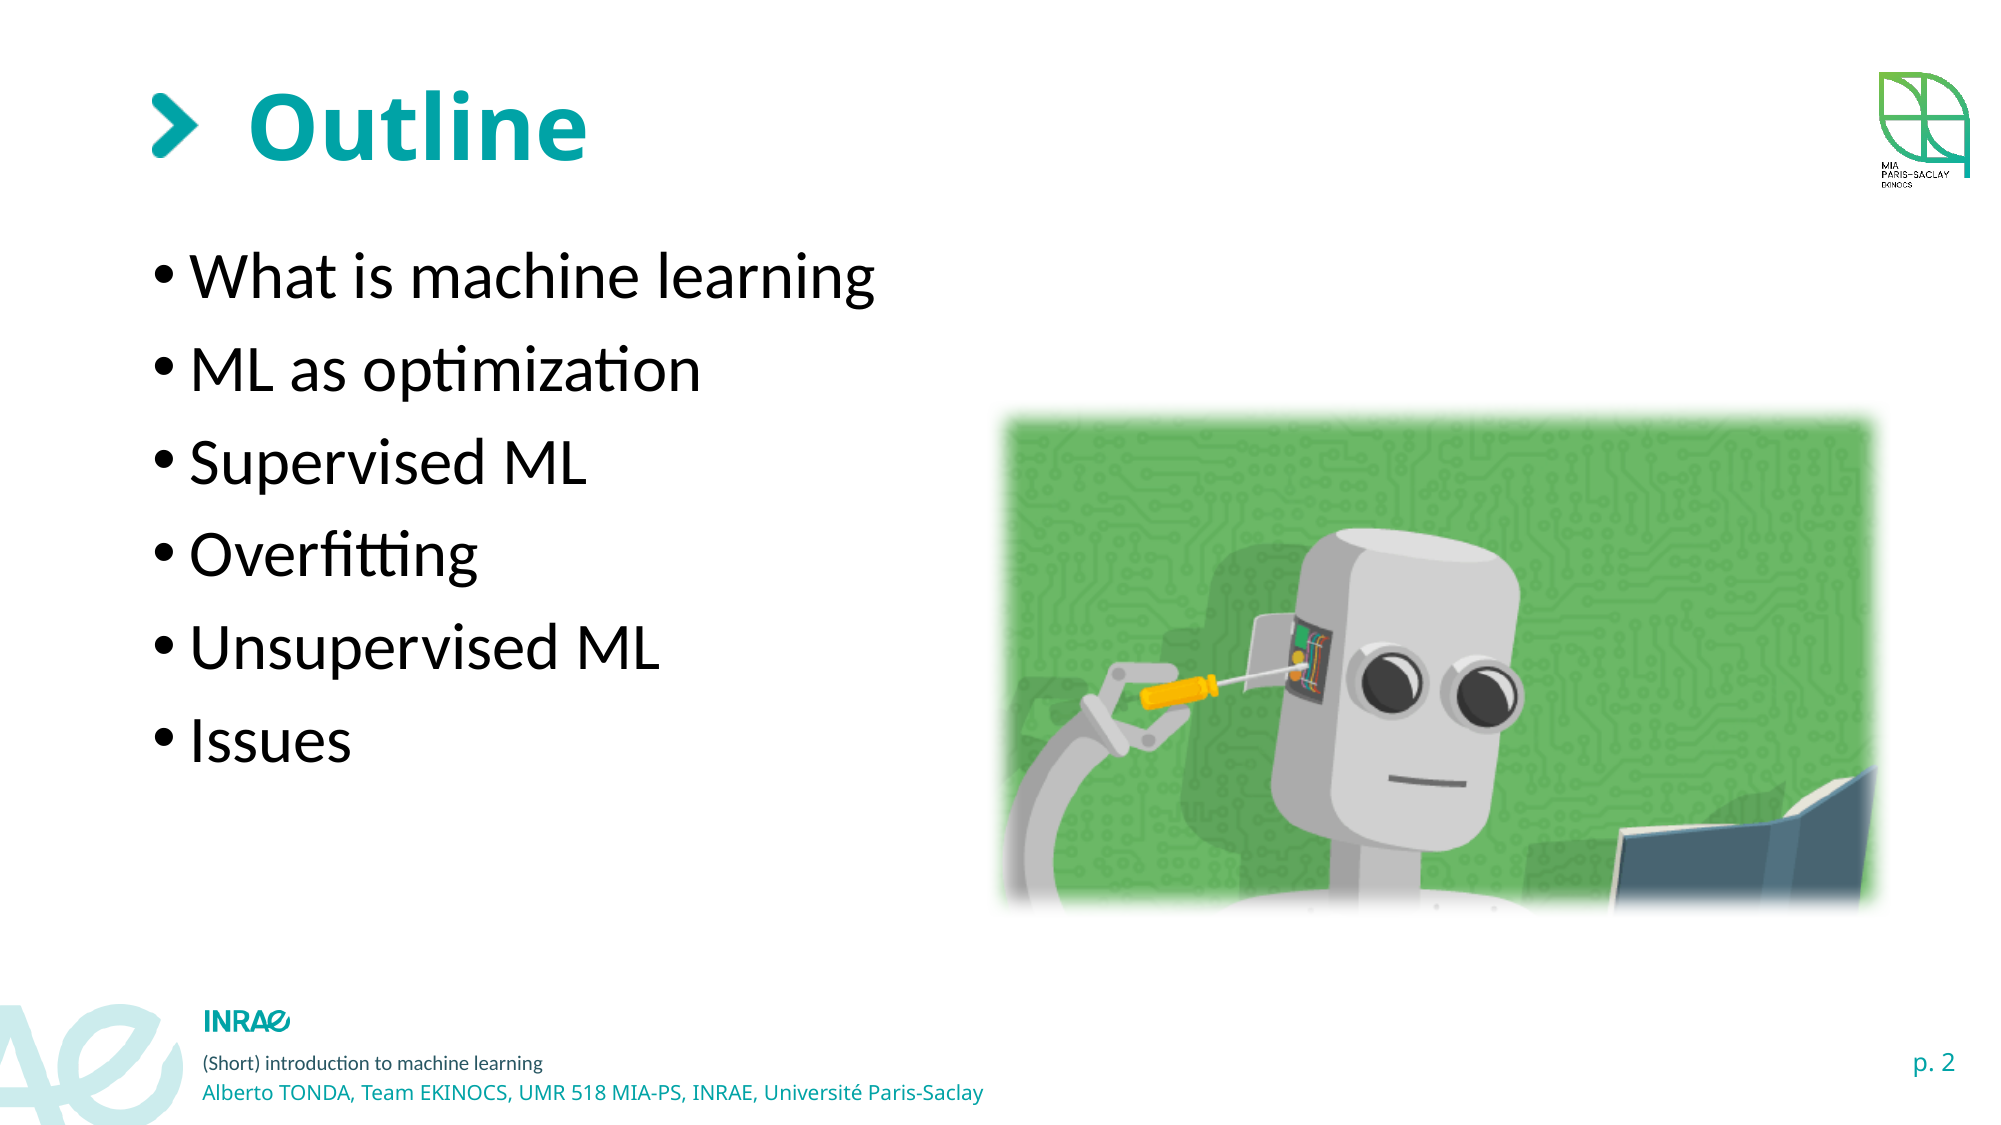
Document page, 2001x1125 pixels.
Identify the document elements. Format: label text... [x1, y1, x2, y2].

picture [1862, 54, 1986, 205]
picture [0, 996, 329, 1125]
picture [152, 93, 200, 158]
title Outline [137, 59, 1863, 203]
picture [987, 400, 1891, 918]
list What is machine learning ML as optimization Supervised ML Overfitting Unsupervised ML Issues [137, 233, 1863, 1001]
